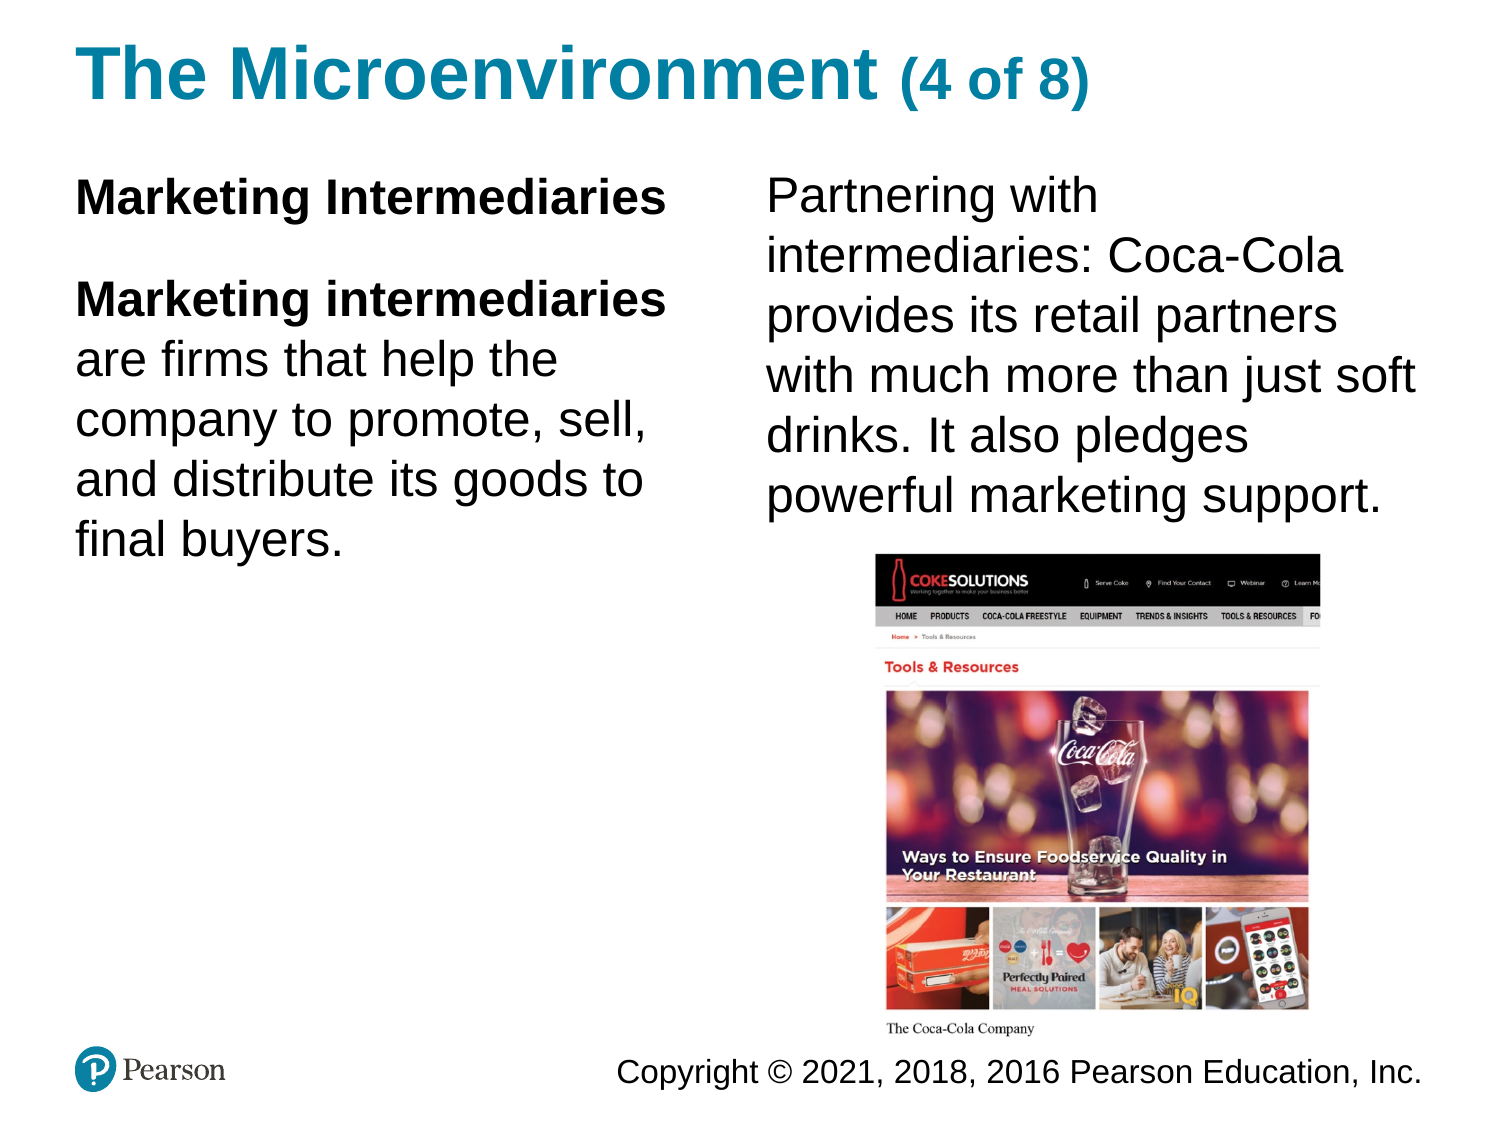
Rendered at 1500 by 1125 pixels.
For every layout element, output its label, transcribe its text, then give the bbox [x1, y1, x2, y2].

title The Microenvironment (4 of 8) [75, 30, 1425, 115]
list Partnering with intermediaries: Coca-Cola provides its retail partners with much more than just soft drinks. It also pledges powerful marketing support. [766, 162, 1420, 536]
list Marketing Intermediaries [75, 164, 753, 228]
picture [874, 552, 1321, 1038]
list Marketing intermediaries are firms that help the company to promote, sell, and distribute its goods to final buyers. [75, 265, 745, 904]
